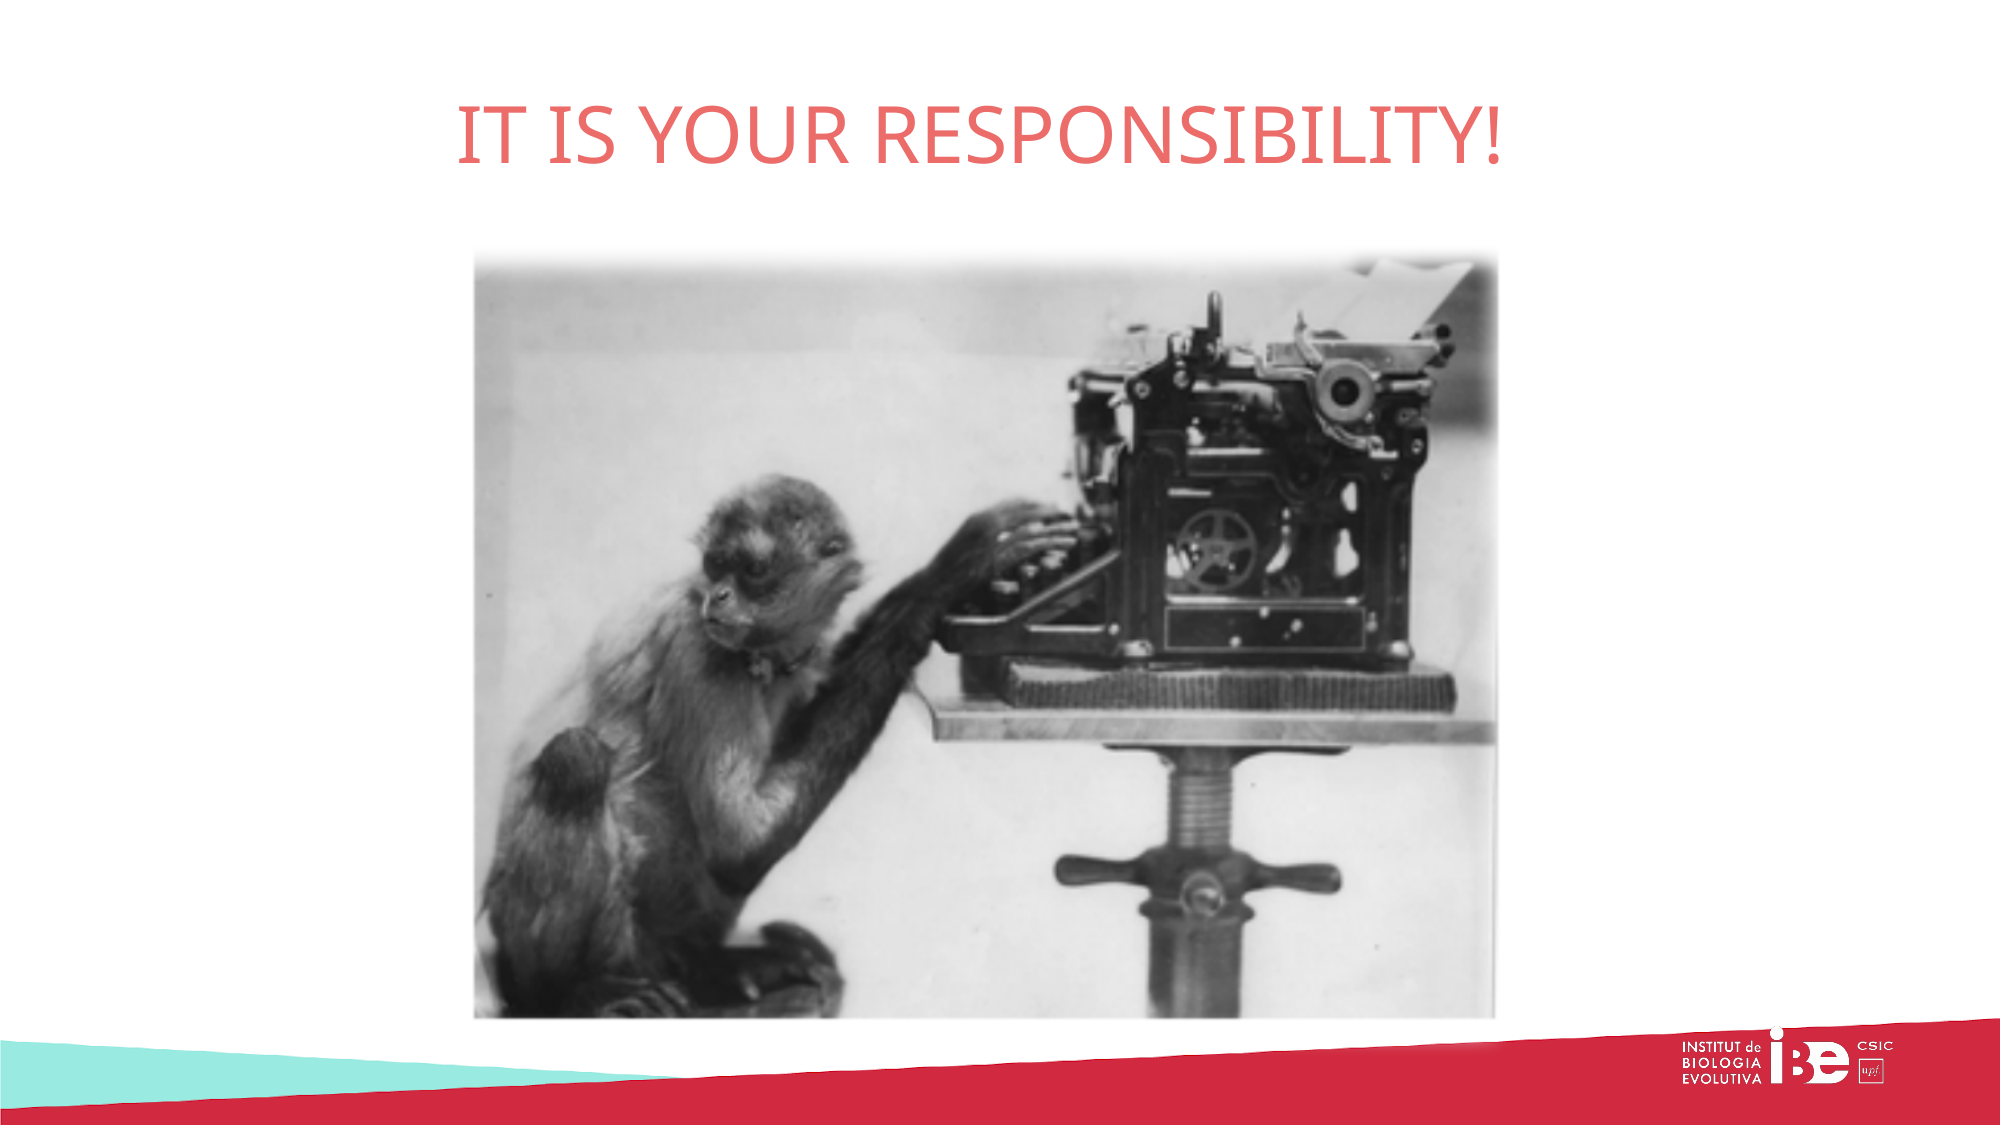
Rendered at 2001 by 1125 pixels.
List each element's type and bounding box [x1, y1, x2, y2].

picture [437, 245, 1517, 1055]
text_box [0, 33, 2000, 1125]
